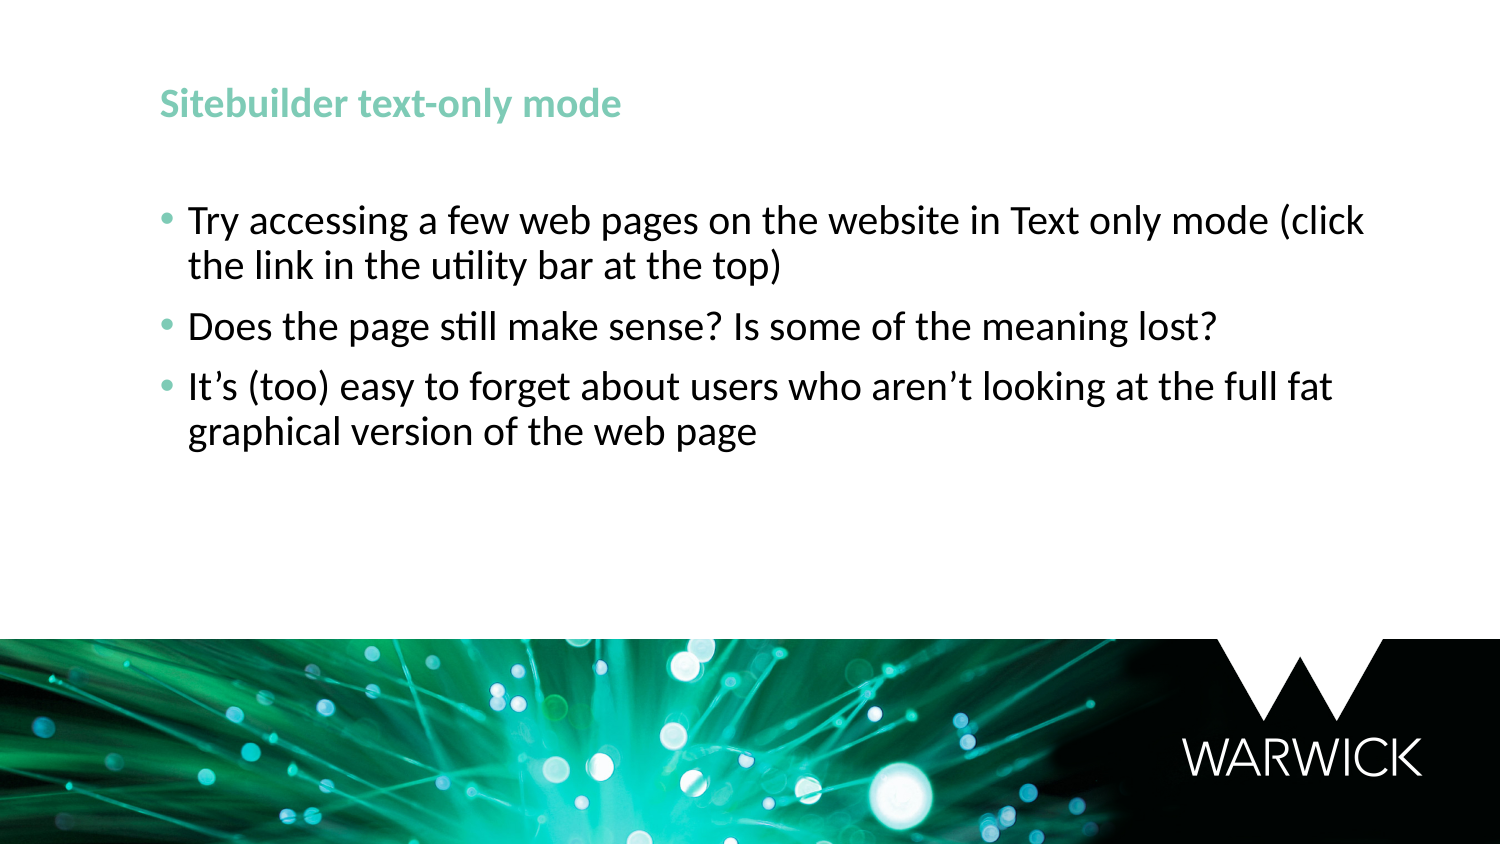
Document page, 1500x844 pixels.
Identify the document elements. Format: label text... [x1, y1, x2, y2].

list Try accessing a few web pages on the website in Text only mode (click the link in the utility bar at the top) Does the page still make sense? Is some of the meaning lost? It’s (too) easy to forget about users who aren’t looking at the full fat graphical version of the web page [145, 191, 1399, 604]
list Sitebuilder text-only mode [145, 74, 1399, 138]
picture [0, 0, 1500, 844]
